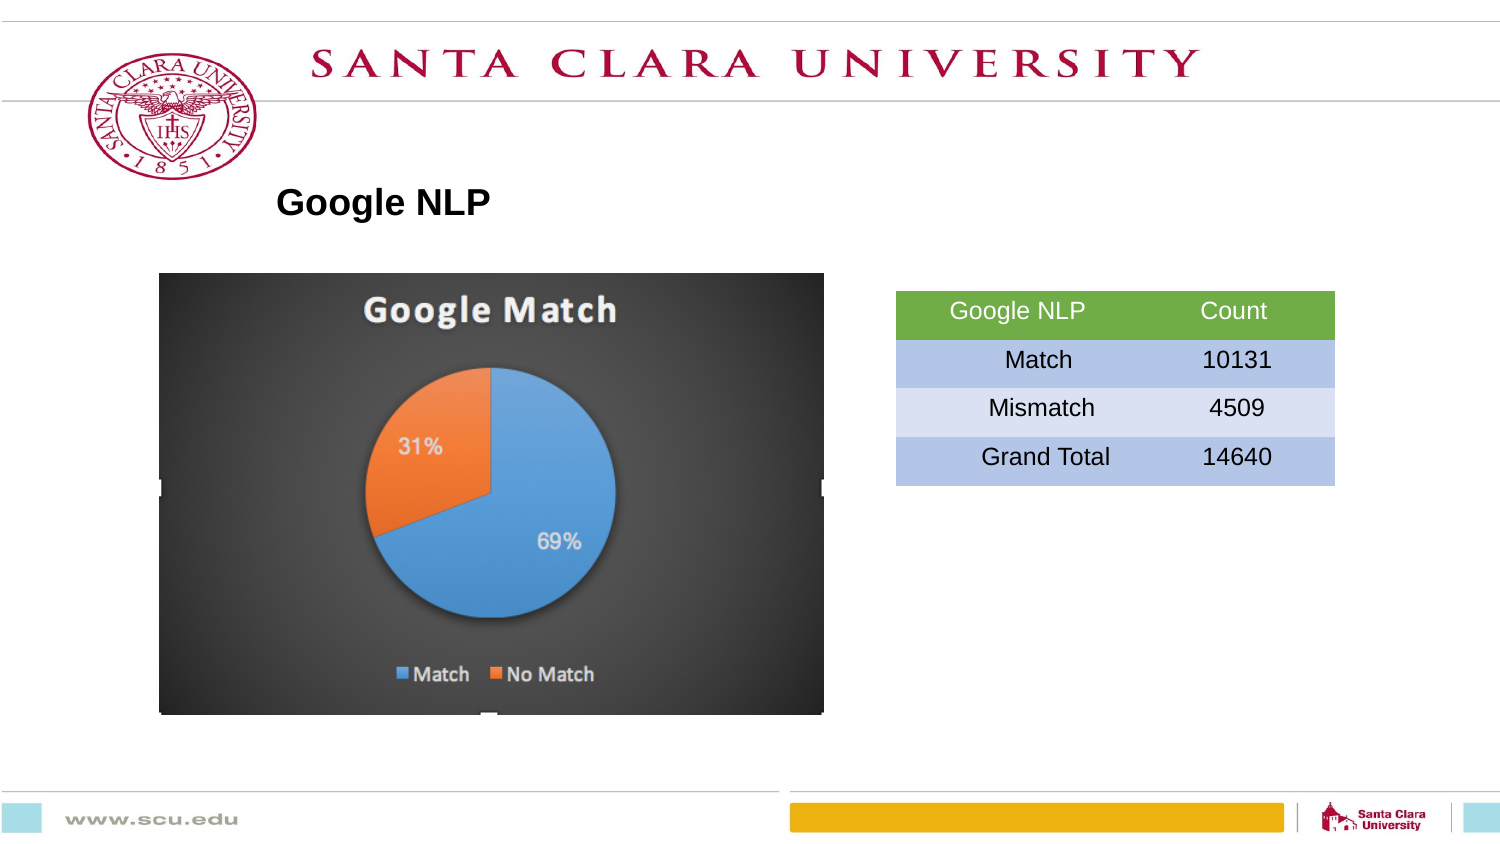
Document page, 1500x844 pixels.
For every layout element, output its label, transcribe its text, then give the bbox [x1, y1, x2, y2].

title Google NLP [260, 144, 1366, 232]
table_cell 4509 [1140, 388, 1335, 437]
table_cell Mismatch [896, 388, 1140, 437]
table_header Google NLP [896, 291, 1140, 340]
picture [0, 0, 1500, 844]
table_cell 14640 [1140, 437, 1335, 486]
table_cell Match [896, 340, 1140, 388]
table_cell Grand Total [896, 437, 1140, 486]
table_cell 10131 [1140, 340, 1335, 388]
table_header Count [1140, 291, 1335, 340]
